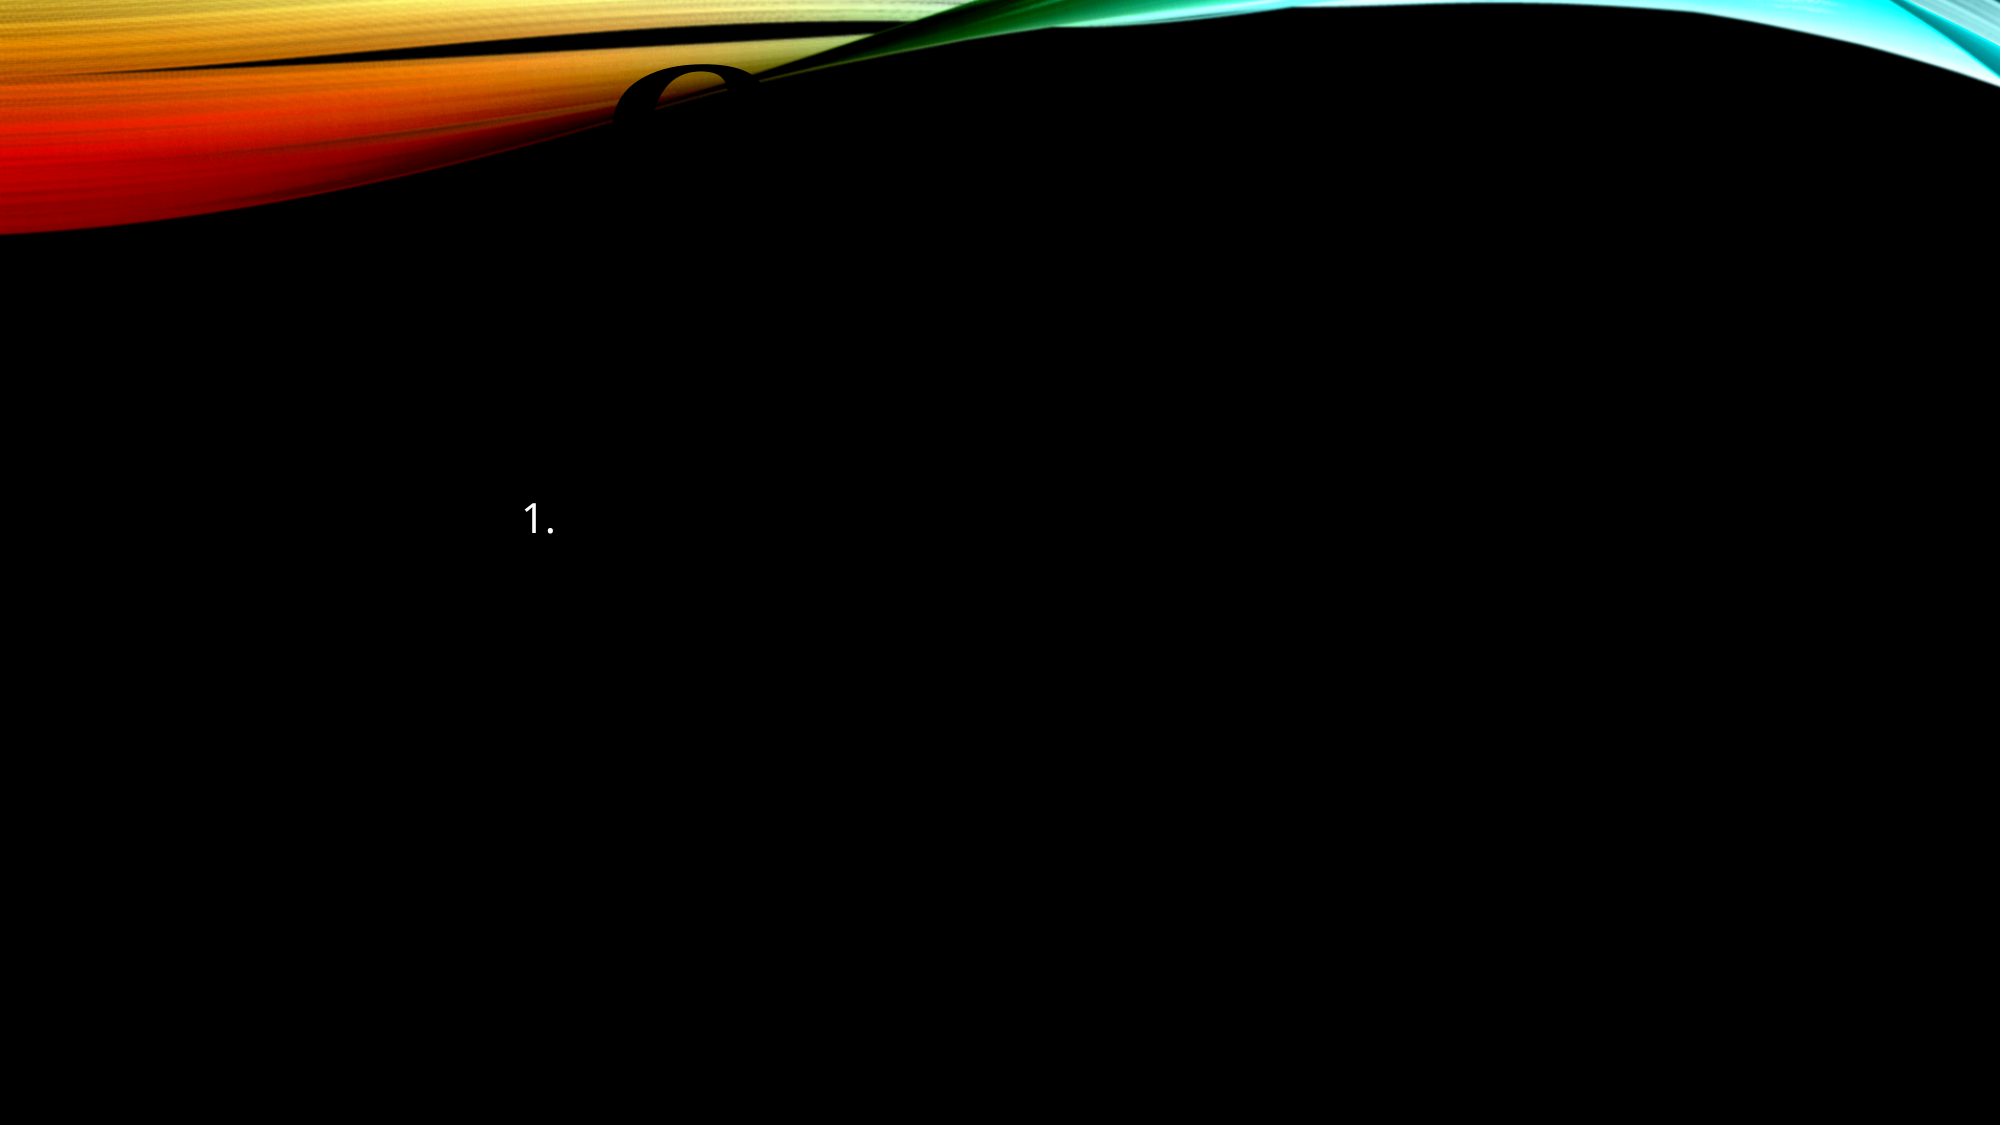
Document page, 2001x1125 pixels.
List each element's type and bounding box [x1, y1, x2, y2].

picture [0, 0, 2000, 237]
